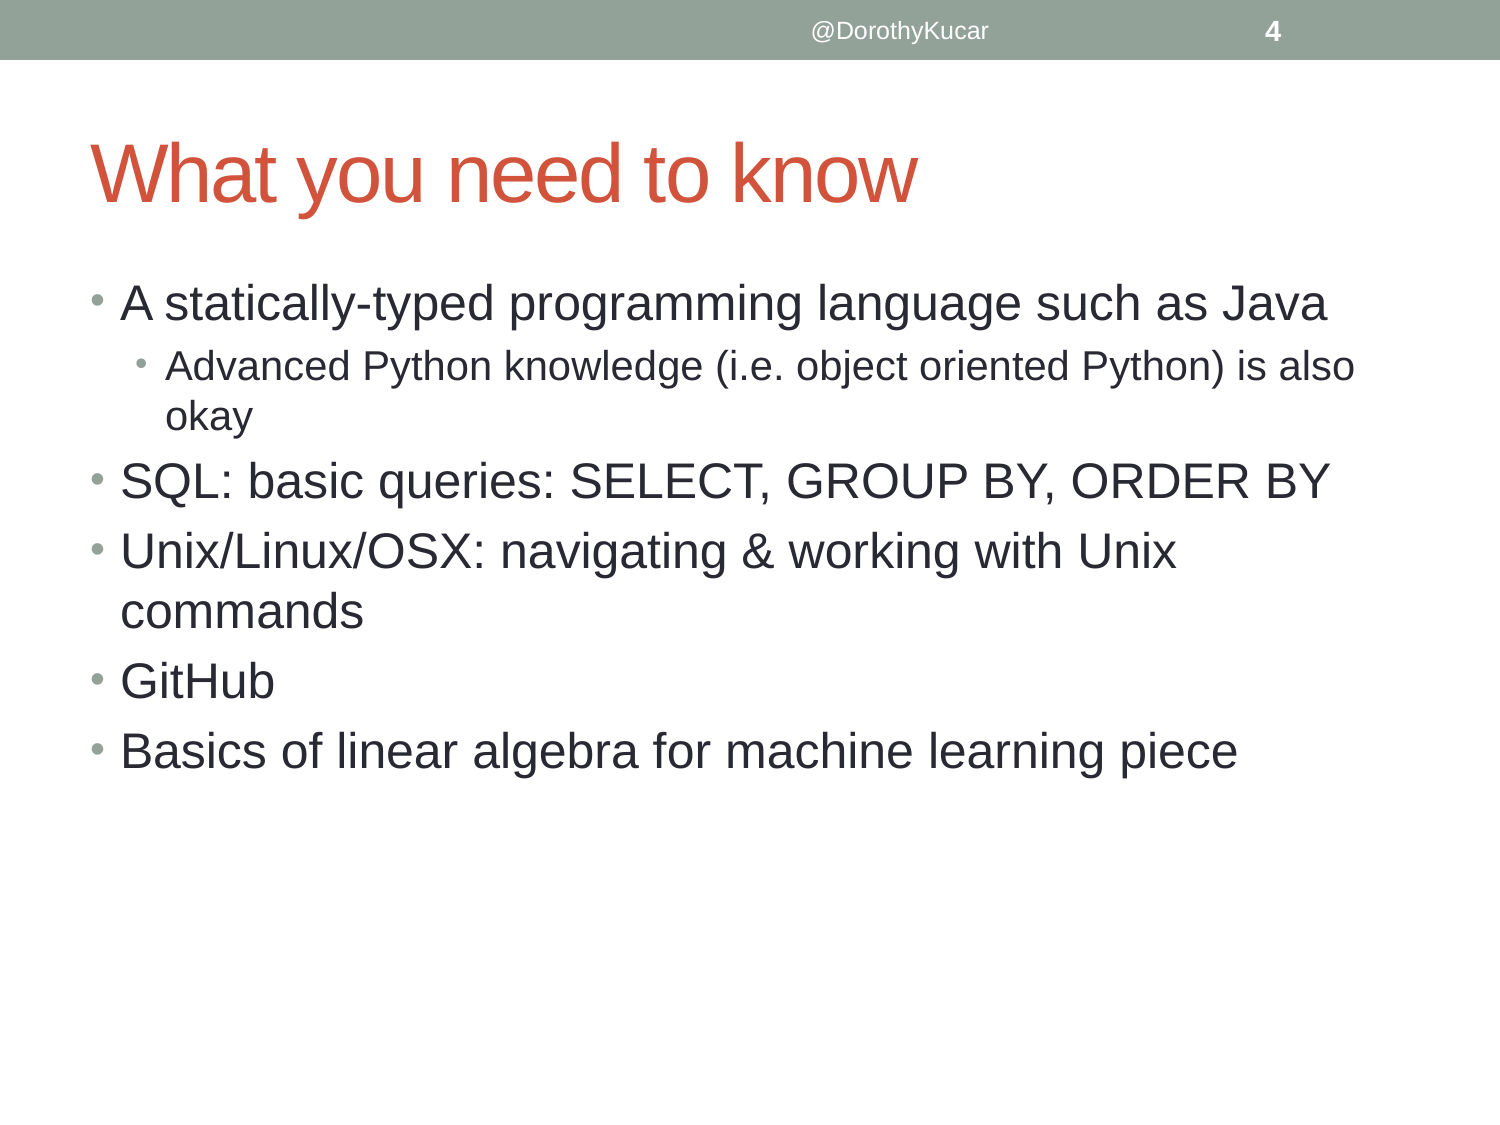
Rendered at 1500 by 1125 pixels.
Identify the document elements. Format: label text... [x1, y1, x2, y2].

list A statically-typed programming language such as Java Advanced Python knowledge (i.e. object oriented Python) is also okay SQL: basic queries: SELECT, GROUP BY, ORDER BY Unix/Linux/OSX: navigating & working with Unix commands GitHub Basics of linear algebra for machine learning piece [75, 262, 1425, 1063]
footer @DorothyKucar [562, 3, 1238, 57]
slide_number 4 [1250, 3, 1425, 57]
title What you need to know [75, 87, 1425, 250]
